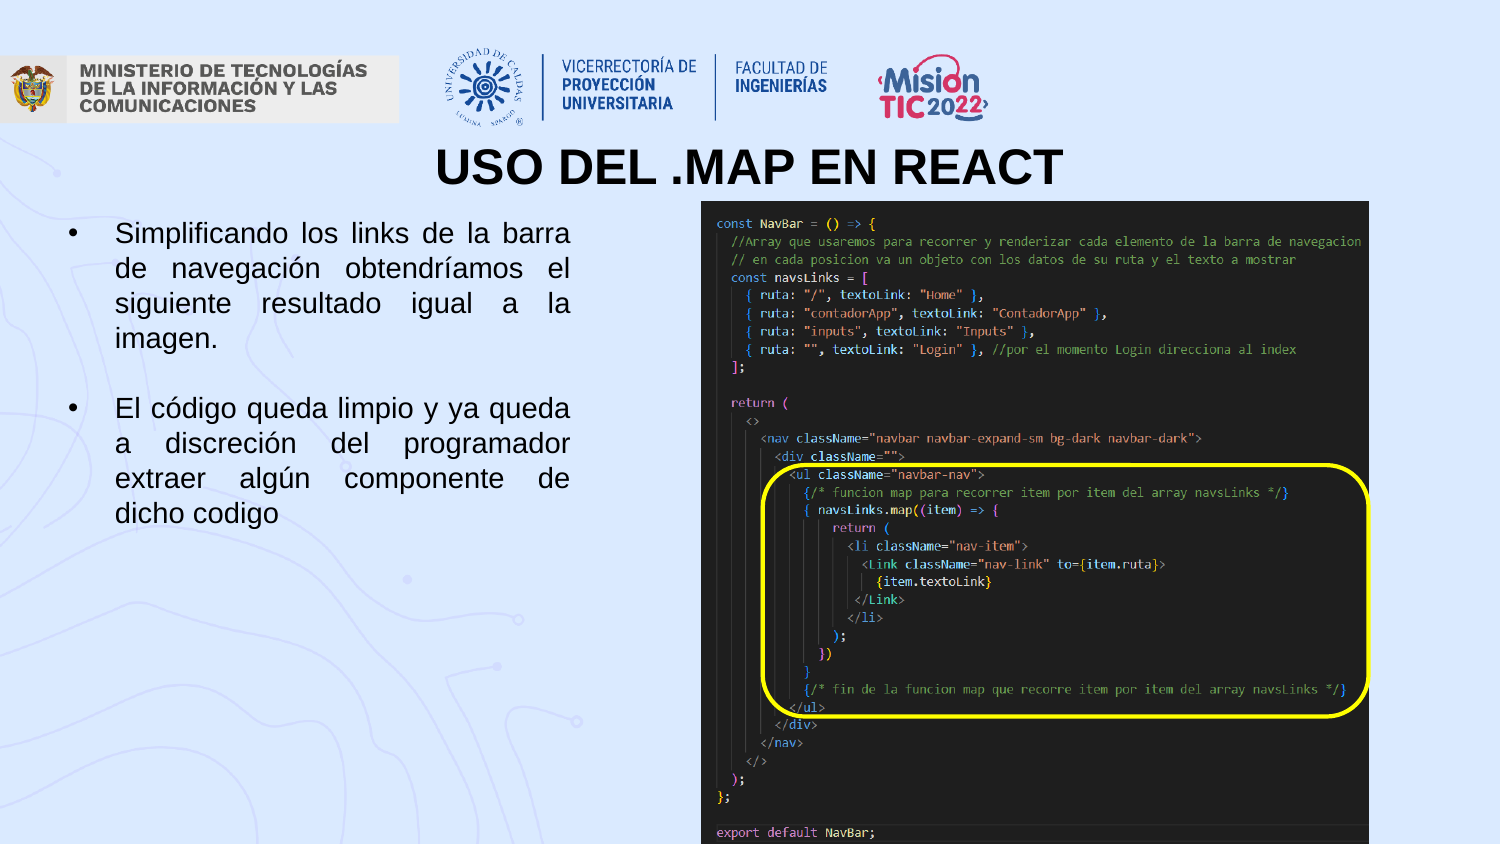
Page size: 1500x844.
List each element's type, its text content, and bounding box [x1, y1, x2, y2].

text_box USO DEL .MAP EN REACT [196, 127, 1304, 202]
picture [0, 0, 1500, 844]
text_box Simplificando los links de la barra de navegación obtendríamos el siguiente resultado igual a la imagen. El código queda limpio y ya queda a discreción del programador extraer algún componente de dicho codigo [53, 207, 586, 537]
